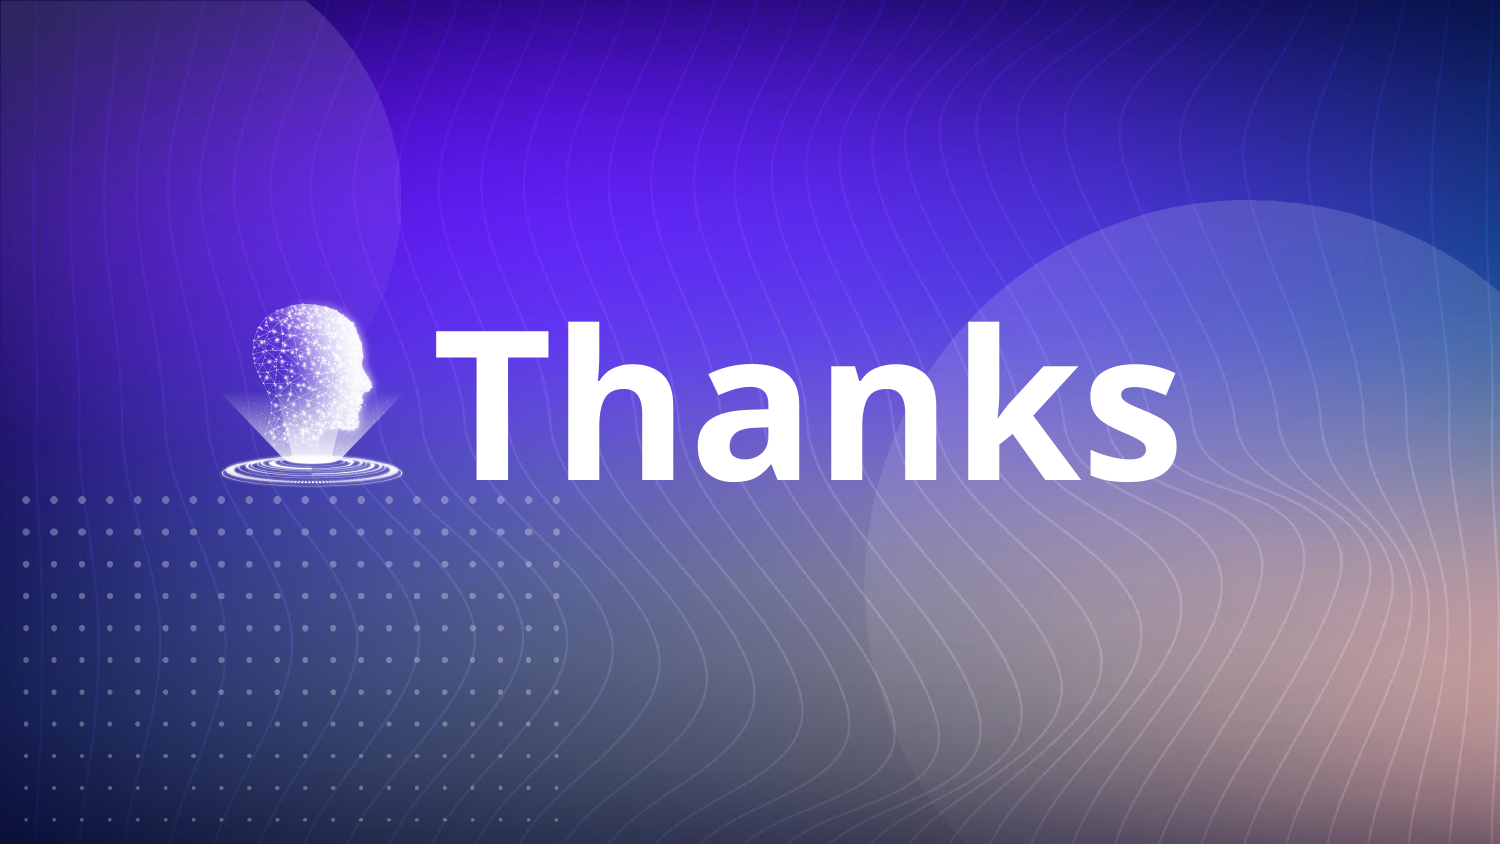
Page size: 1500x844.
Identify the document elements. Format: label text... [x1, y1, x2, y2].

title Thanks [334, 254, 1283, 537]
picture [0, 0, 1500, 844]
text_box [1062, 200, 1436, 249]
